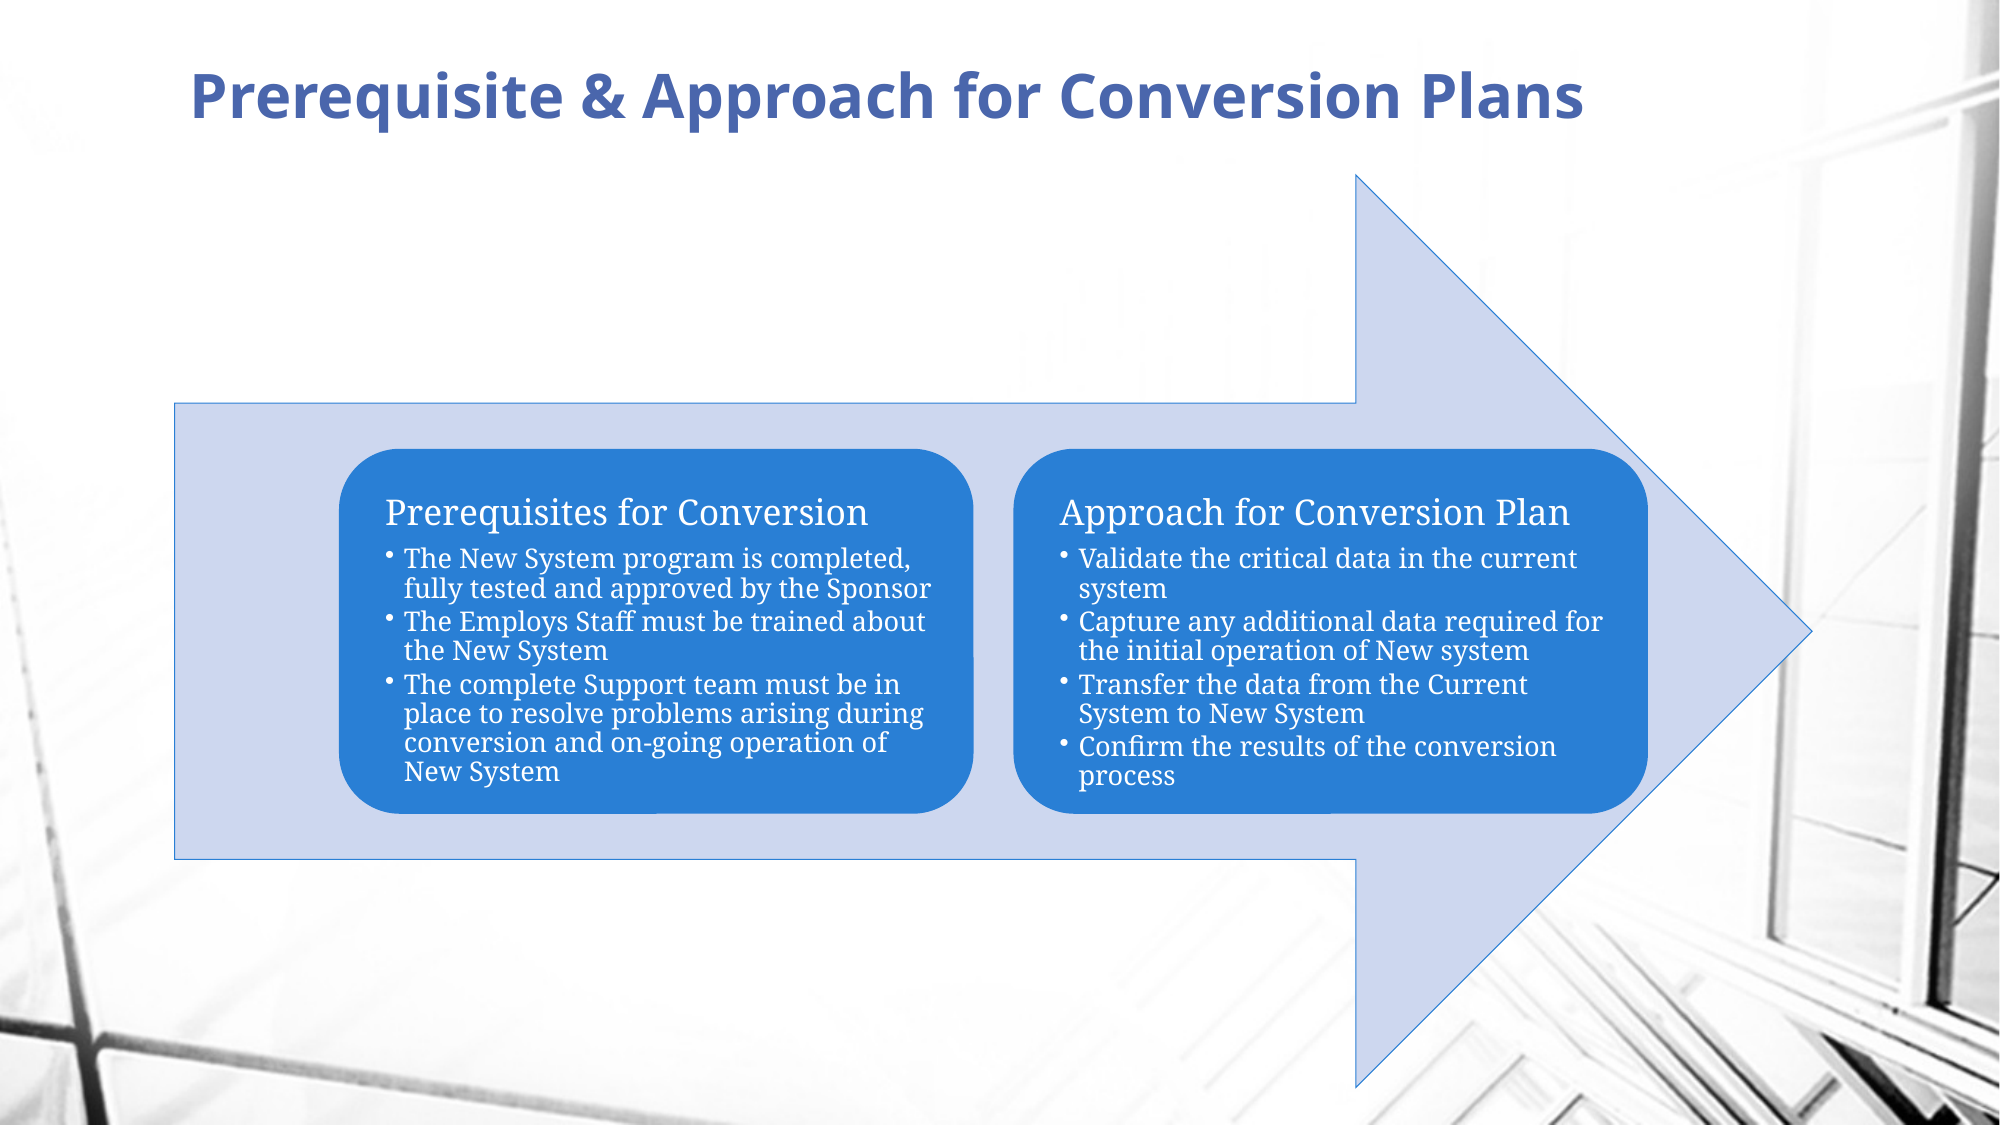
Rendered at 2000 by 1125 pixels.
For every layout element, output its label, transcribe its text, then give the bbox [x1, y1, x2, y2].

picture [0, 0, 2000, 1125]
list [174, 174, 1813, 1088]
title Prerequisite & Approach for Conversion Plans [174, 24, 1688, 138]
